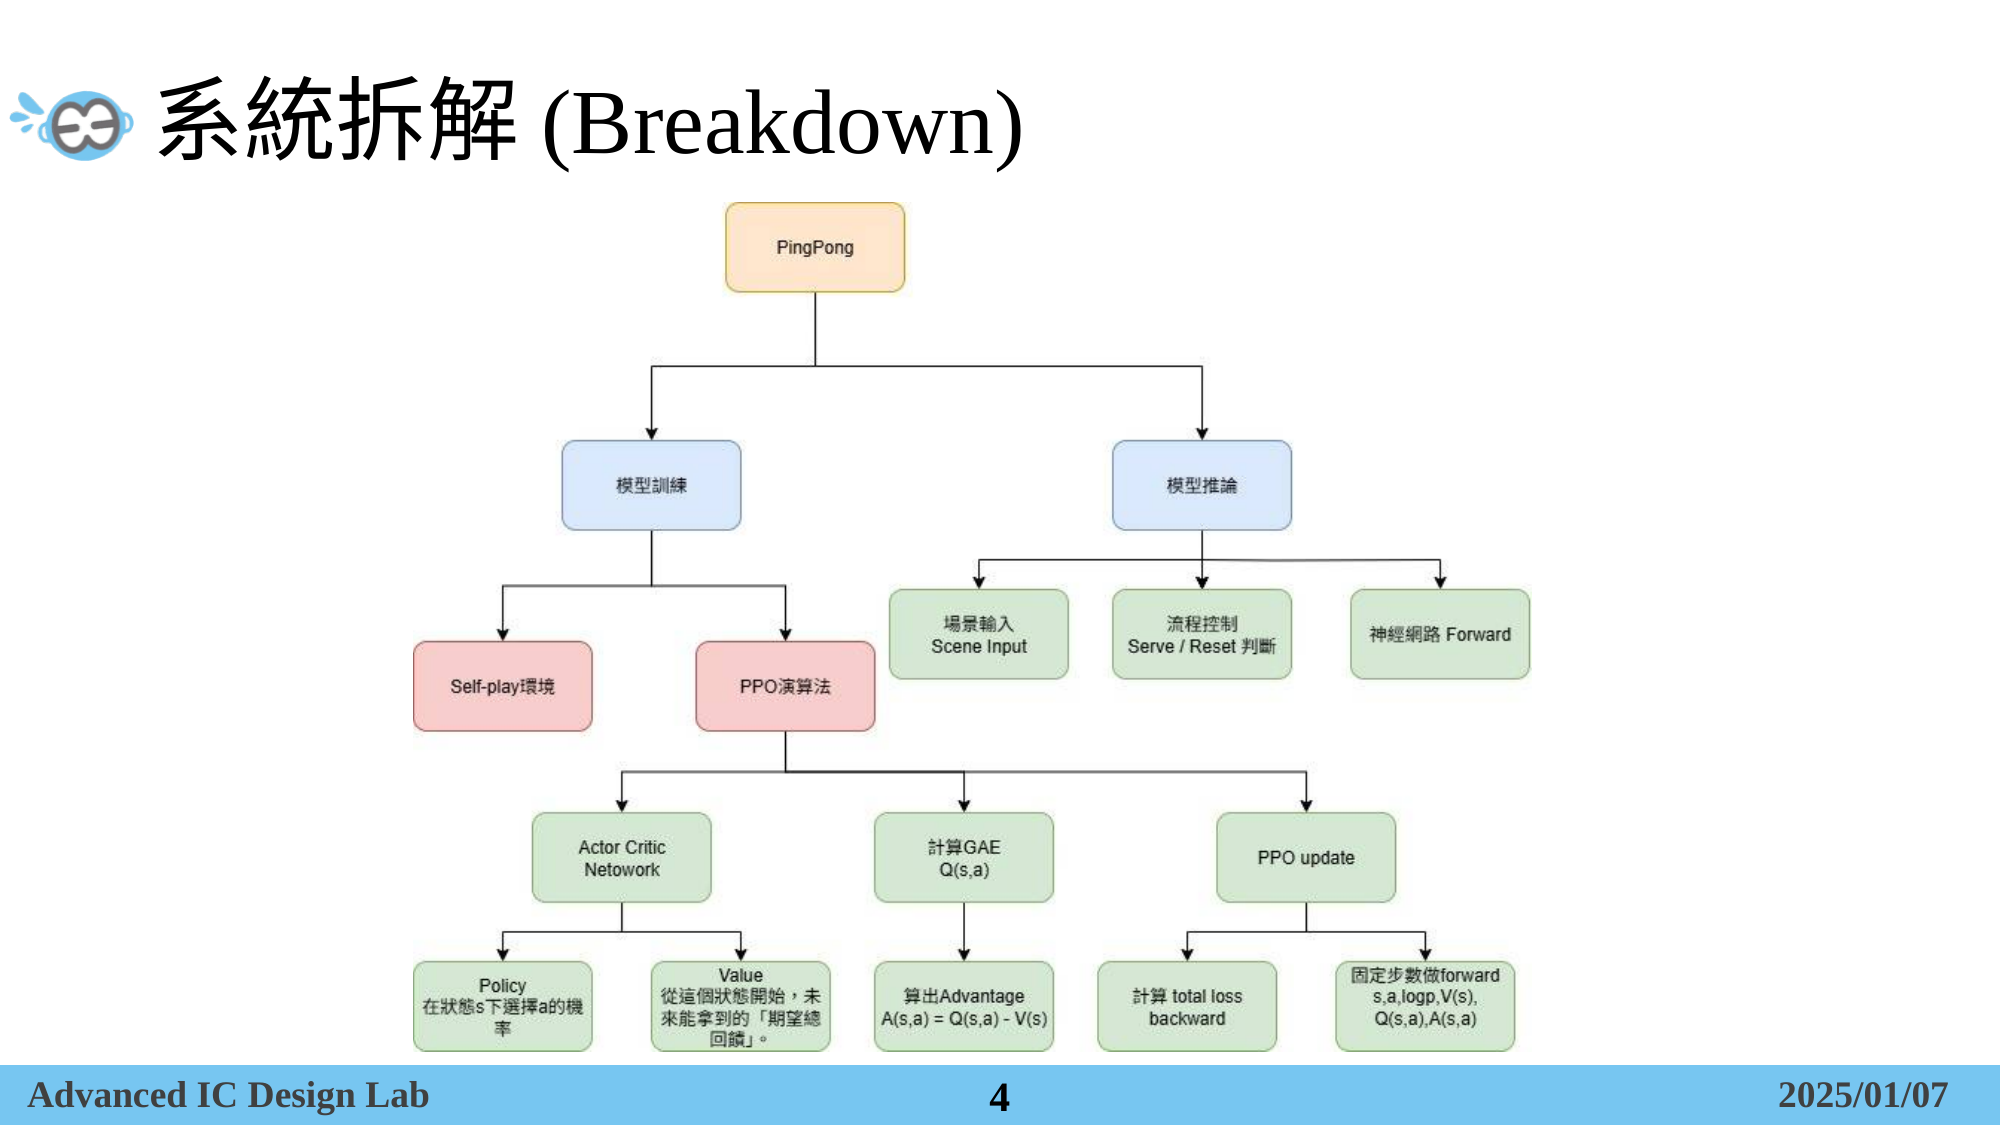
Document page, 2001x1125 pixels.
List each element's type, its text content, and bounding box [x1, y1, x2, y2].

picture [9, 90, 134, 161]
slide_number 4 [774, 1065, 1225, 1125]
title 系統拆解(Breakdown) [137, 59, 1863, 189]
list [413, 202, 1532, 1052]
